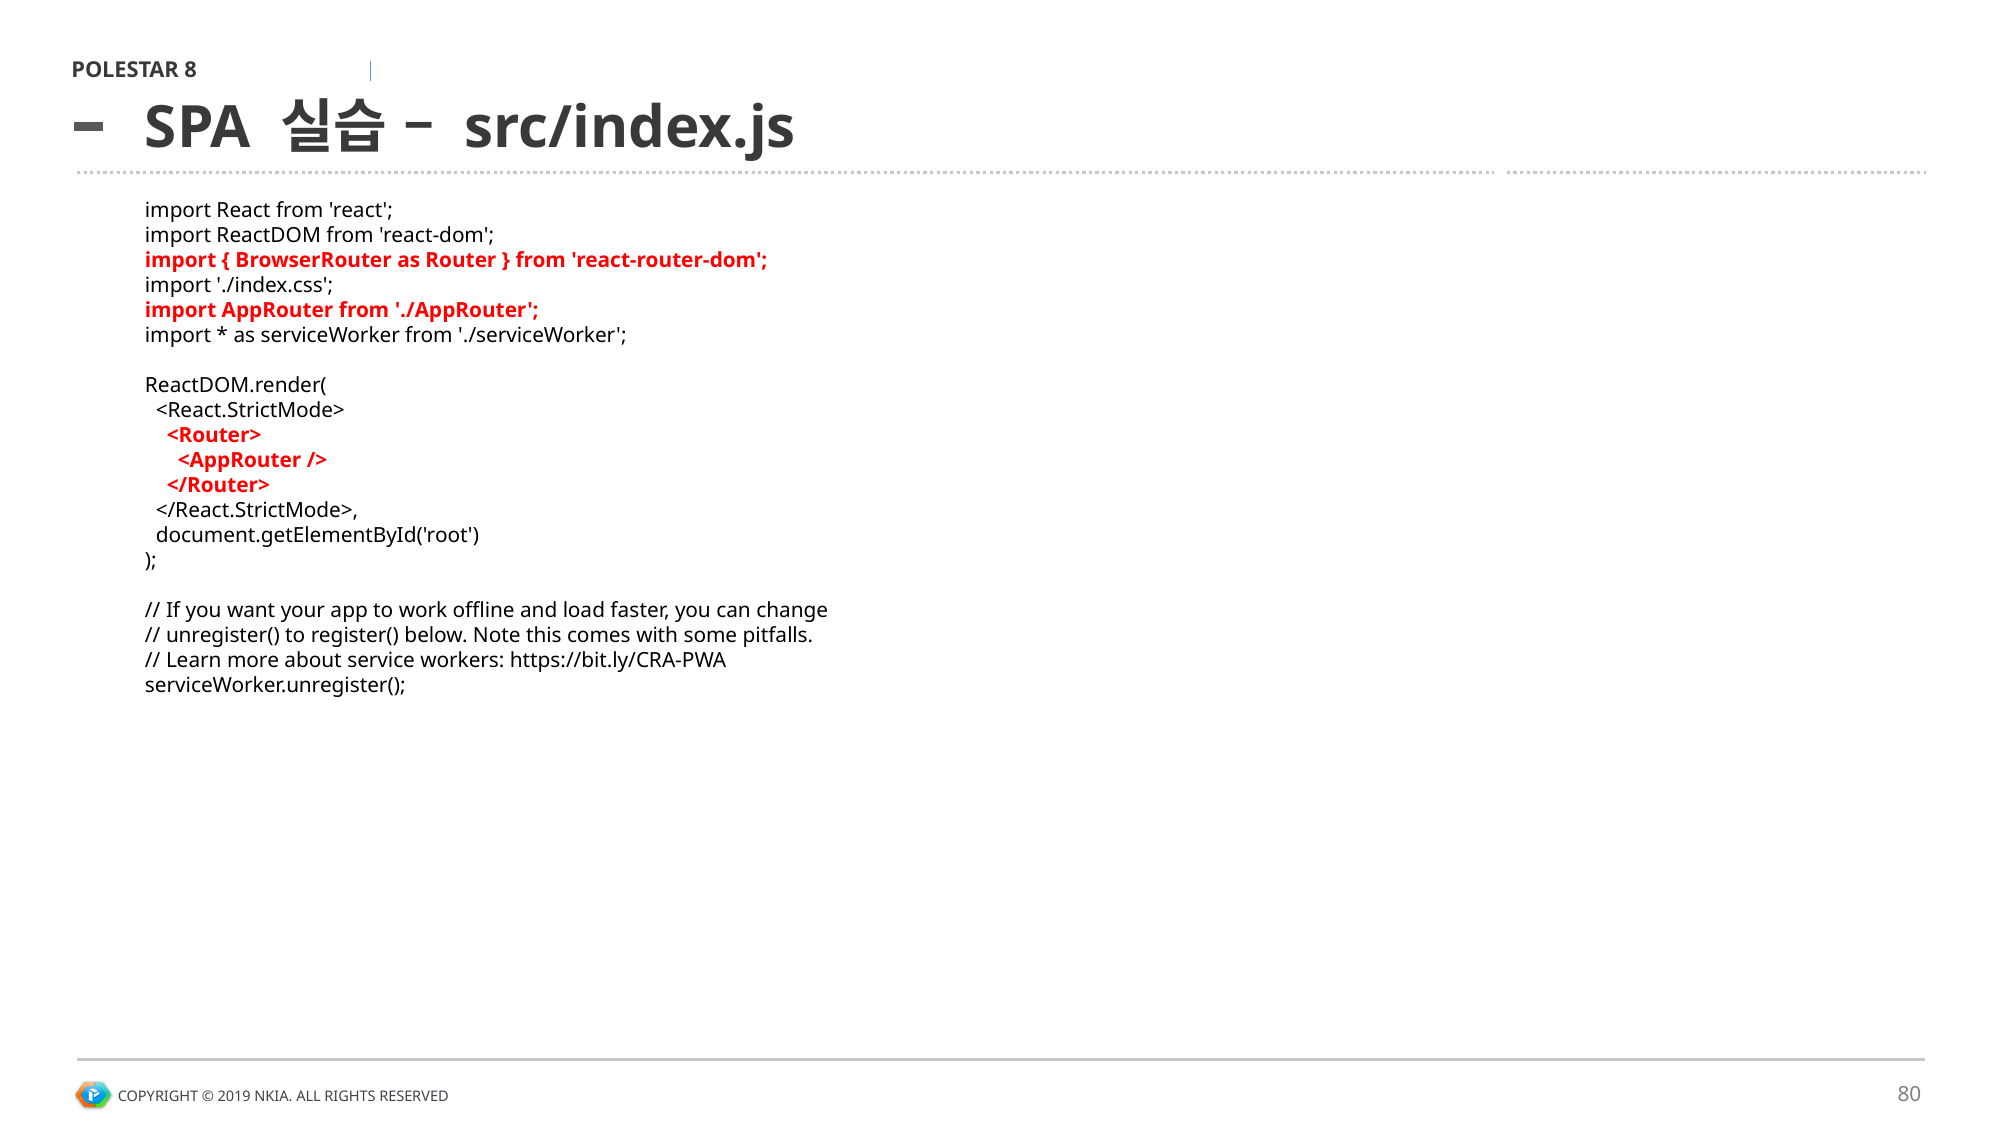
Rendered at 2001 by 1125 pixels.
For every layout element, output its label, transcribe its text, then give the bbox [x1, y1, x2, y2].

text_box import React from 'react'; import ReactDOM from 'react-dom'; import { BrowserRouter as Router } from 'react-router-dom'; import './index.css'; import AppRouter from './AppRouter'; import * as serviceWorker from './serviceWorker'; ReactDOM.render( <React.StrictMode> <Router> <AppRouter /> </Router> </React.StrictMode>, document.getElementById('root') ); // If you want your app to work offline and load faster, you can change // unregister() to register() below. Note this comes with some pitfalls. // Learn more about service workers: https://bit.ly/CRA-PWA serviceWorker.unregister(); [130, 189, 1943, 704]
title SPA 실습 – src/index.js [130, 89, 1597, 165]
picture [67, 1079, 118, 1111]
